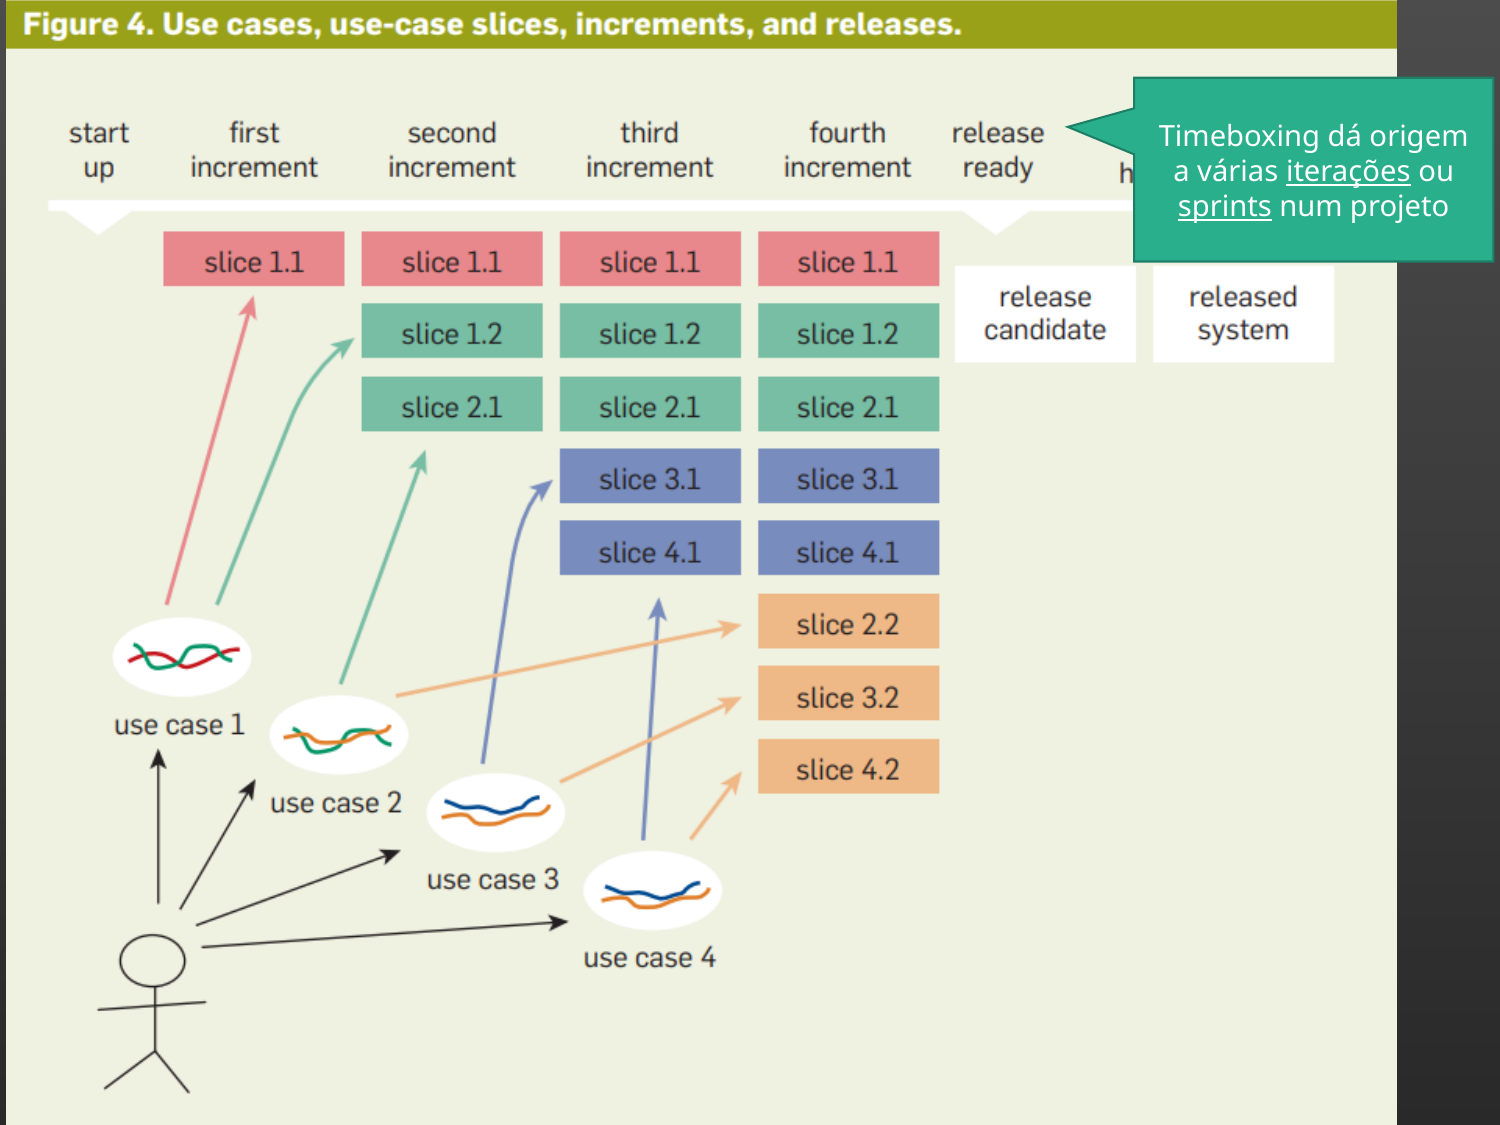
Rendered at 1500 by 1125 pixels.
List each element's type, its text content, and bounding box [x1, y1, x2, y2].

text_box Timeboxing dá origem a várias iterações ou sprints num projeto [1402, 77, 1494, 262]
picture [6, 0, 1398, 1125]
